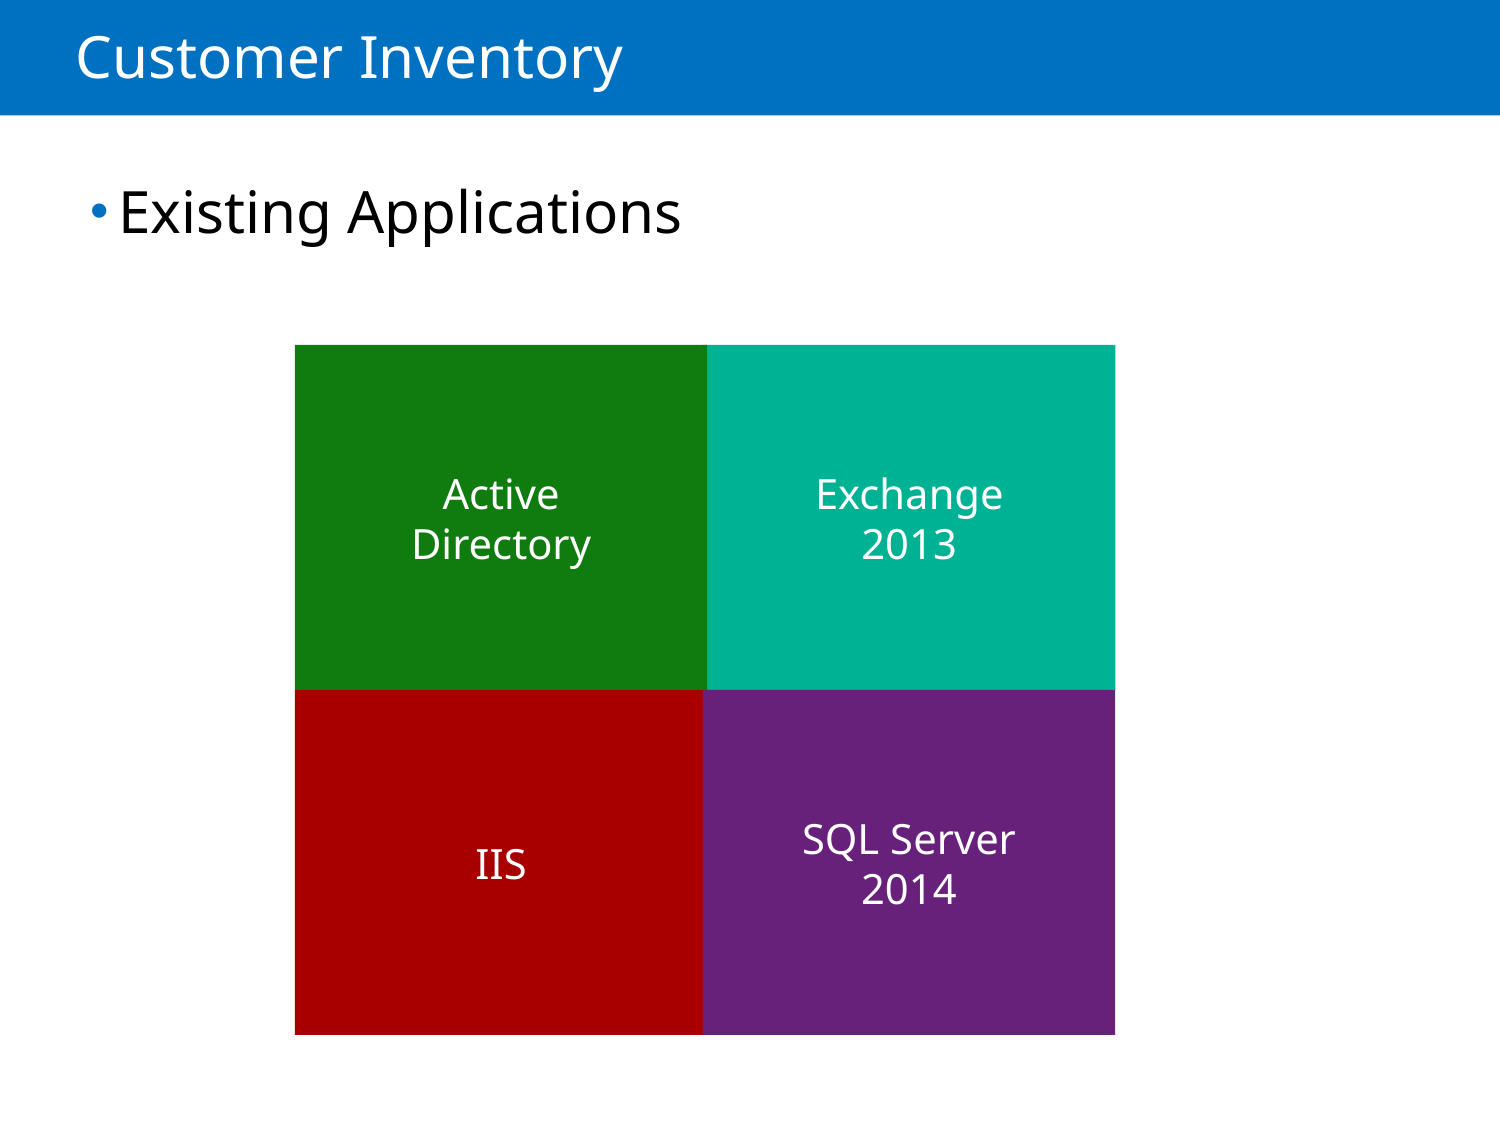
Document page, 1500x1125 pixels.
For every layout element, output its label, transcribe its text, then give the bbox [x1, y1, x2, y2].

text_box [294, 344, 1116, 1036]
text_box Existing Applications [75, 167, 1408, 1012]
title Customer Inventory [75, 0, 1351, 122]
